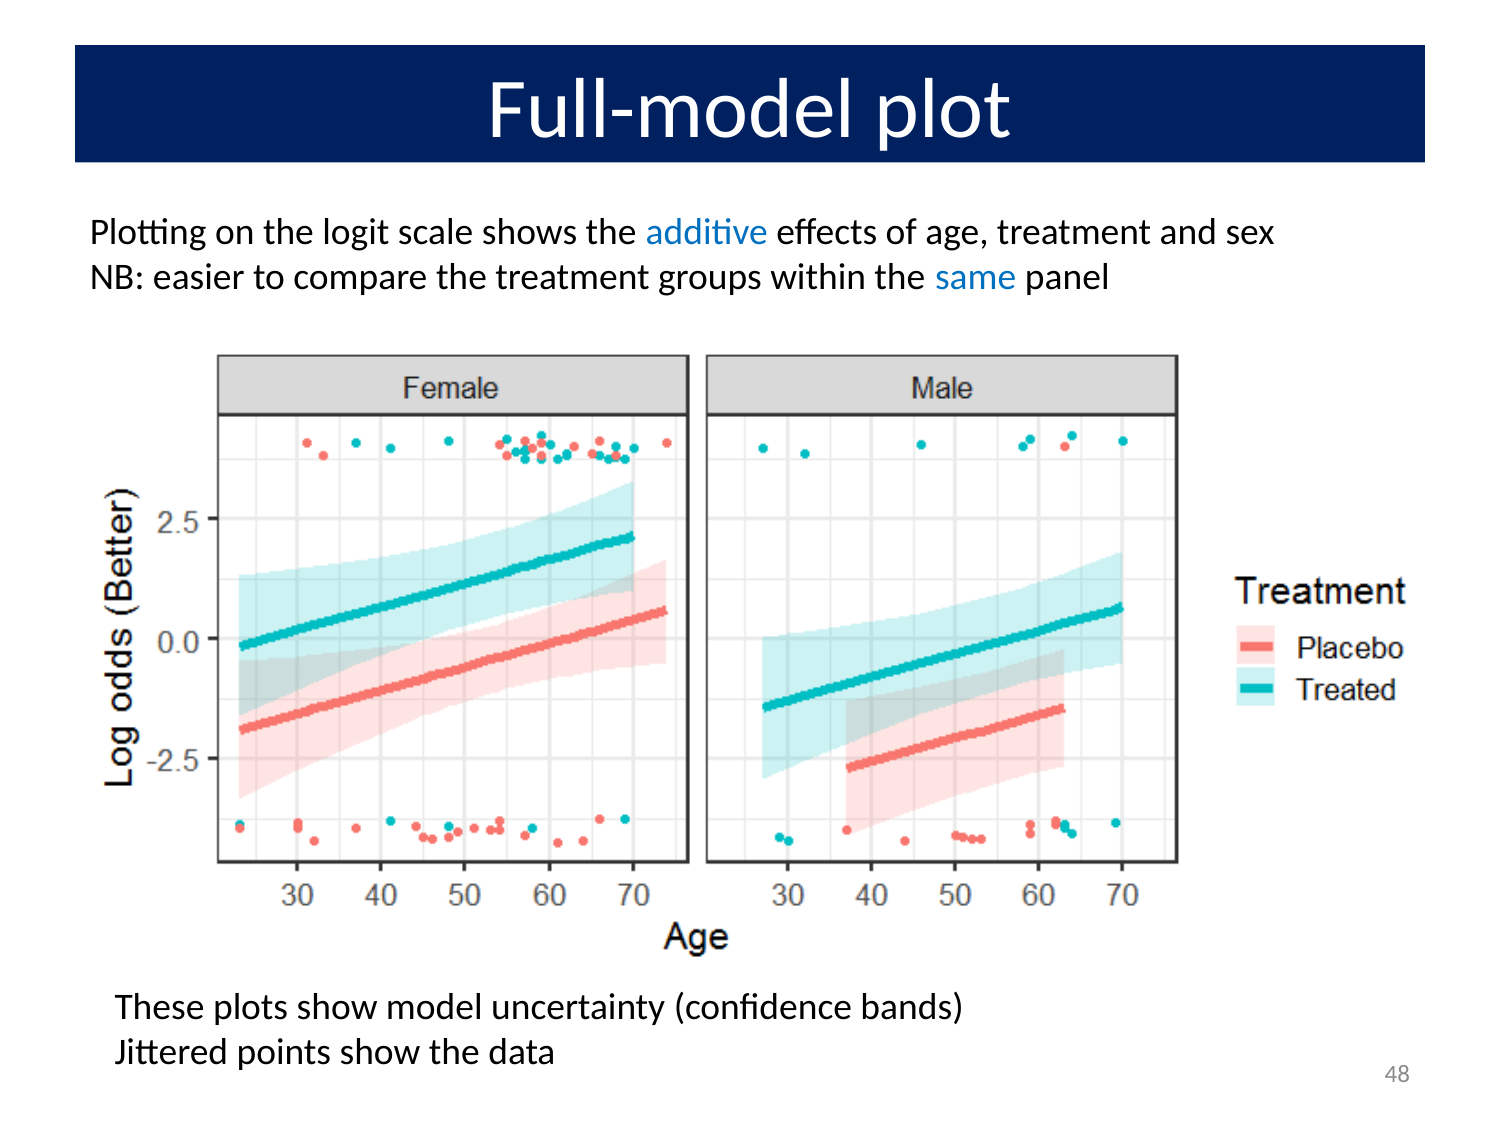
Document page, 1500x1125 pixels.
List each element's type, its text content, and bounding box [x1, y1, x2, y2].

title Full-model plot [75, 45, 1425, 163]
text_box Plotting on the logit scale shows the additive effects of age, treatment and sex NB: easier to compare the treatment groups within the same panel [74, 199, 1425, 305]
picture [83, 337, 1447, 976]
slide_number 48 [1074, 1042, 1425, 1103]
text_box These plots show model uncertainty (confidence bands) Jittered points show the data [99, 985, 1388, 1080]
